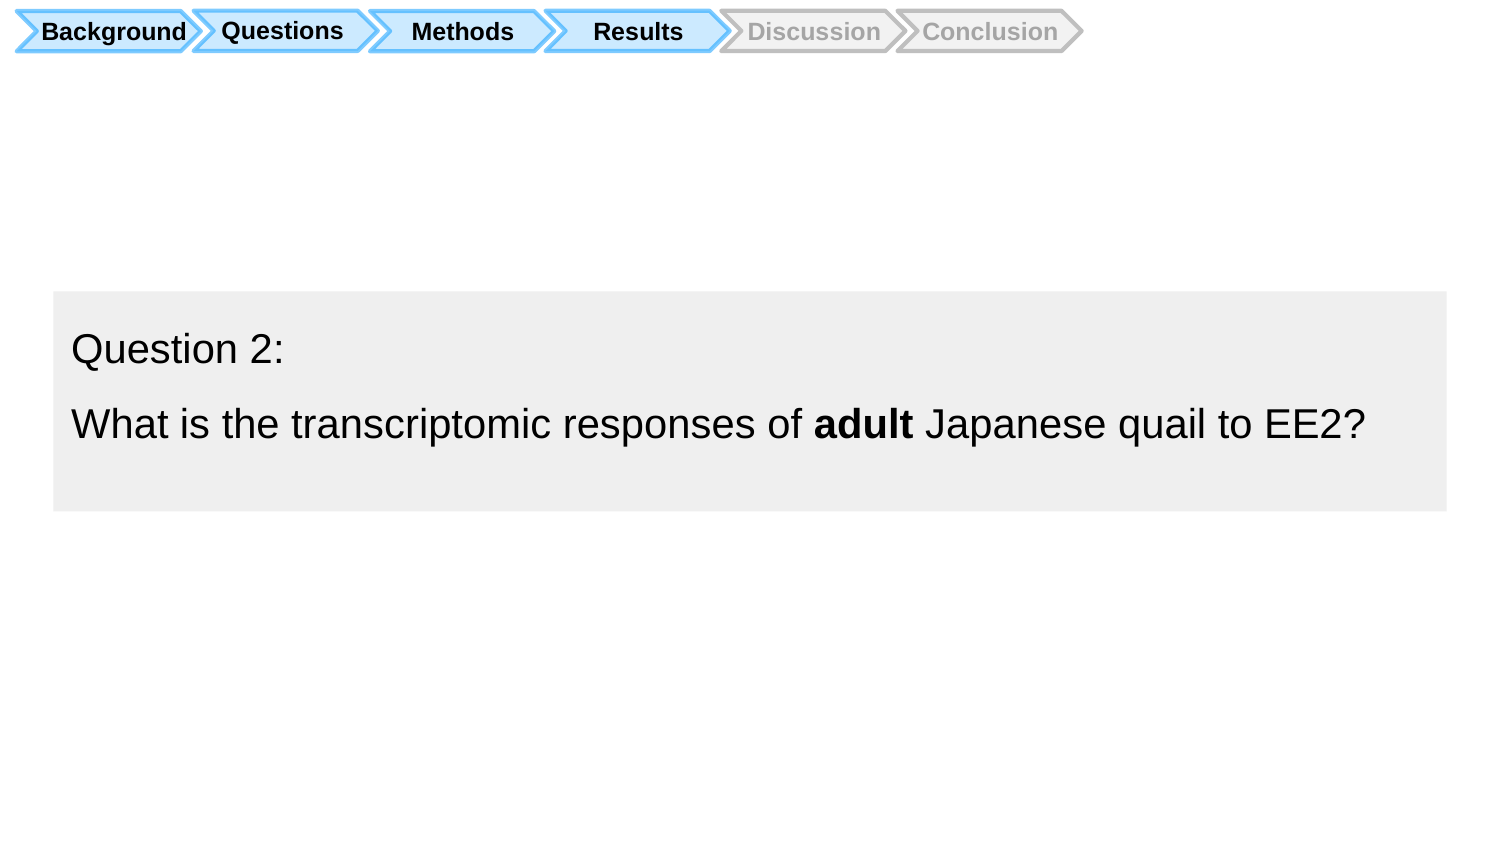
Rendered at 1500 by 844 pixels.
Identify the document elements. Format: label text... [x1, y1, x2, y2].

text_box Question 2: What is the transcriptomic responses of adult Japanese quail to EE2? [55, 313, 1479, 506]
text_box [720, 8, 906, 55]
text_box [545, 8, 718, 55]
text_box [907, 8, 1082, 55]
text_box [16, 7, 191, 54]
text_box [193, 7, 368, 53]
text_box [369, 7, 544, 54]
text_box [53, 291, 1447, 512]
